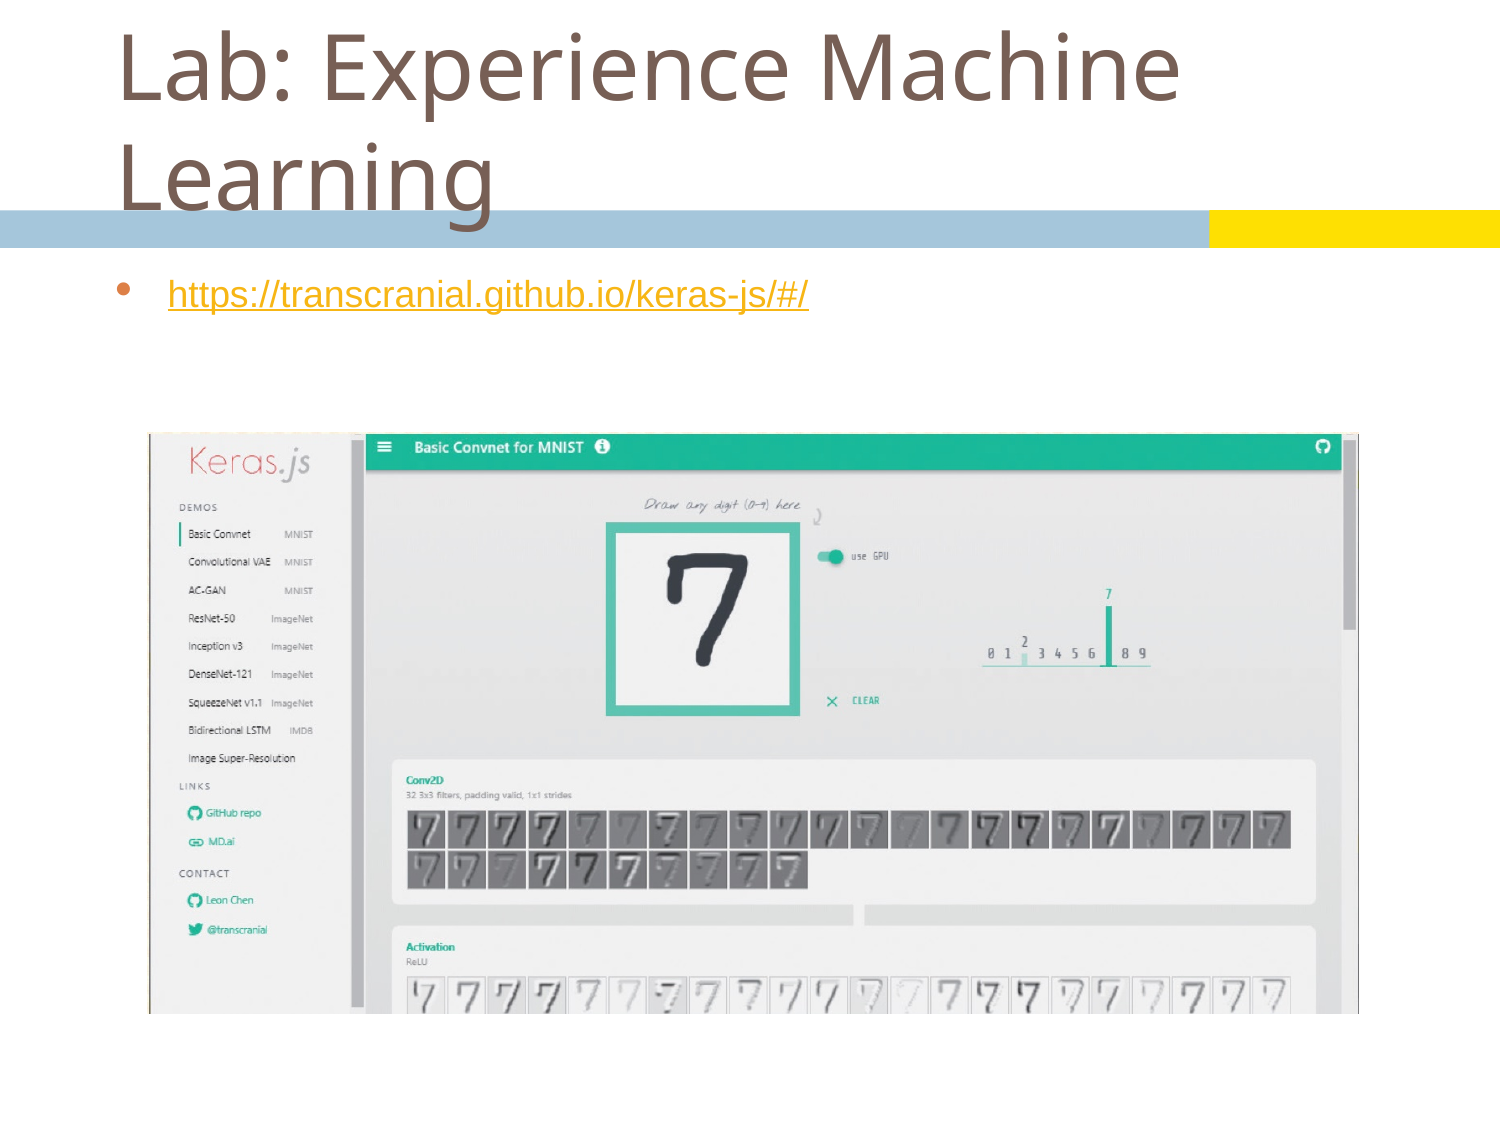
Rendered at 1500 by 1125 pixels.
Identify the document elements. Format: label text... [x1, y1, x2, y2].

picture [147, 432, 1359, 1015]
list https://transcranial.github.io/keras-js/#/ [100, 262, 1438, 1000]
title Lab: Experience Machine Learning [100, 37, 1438, 200]
